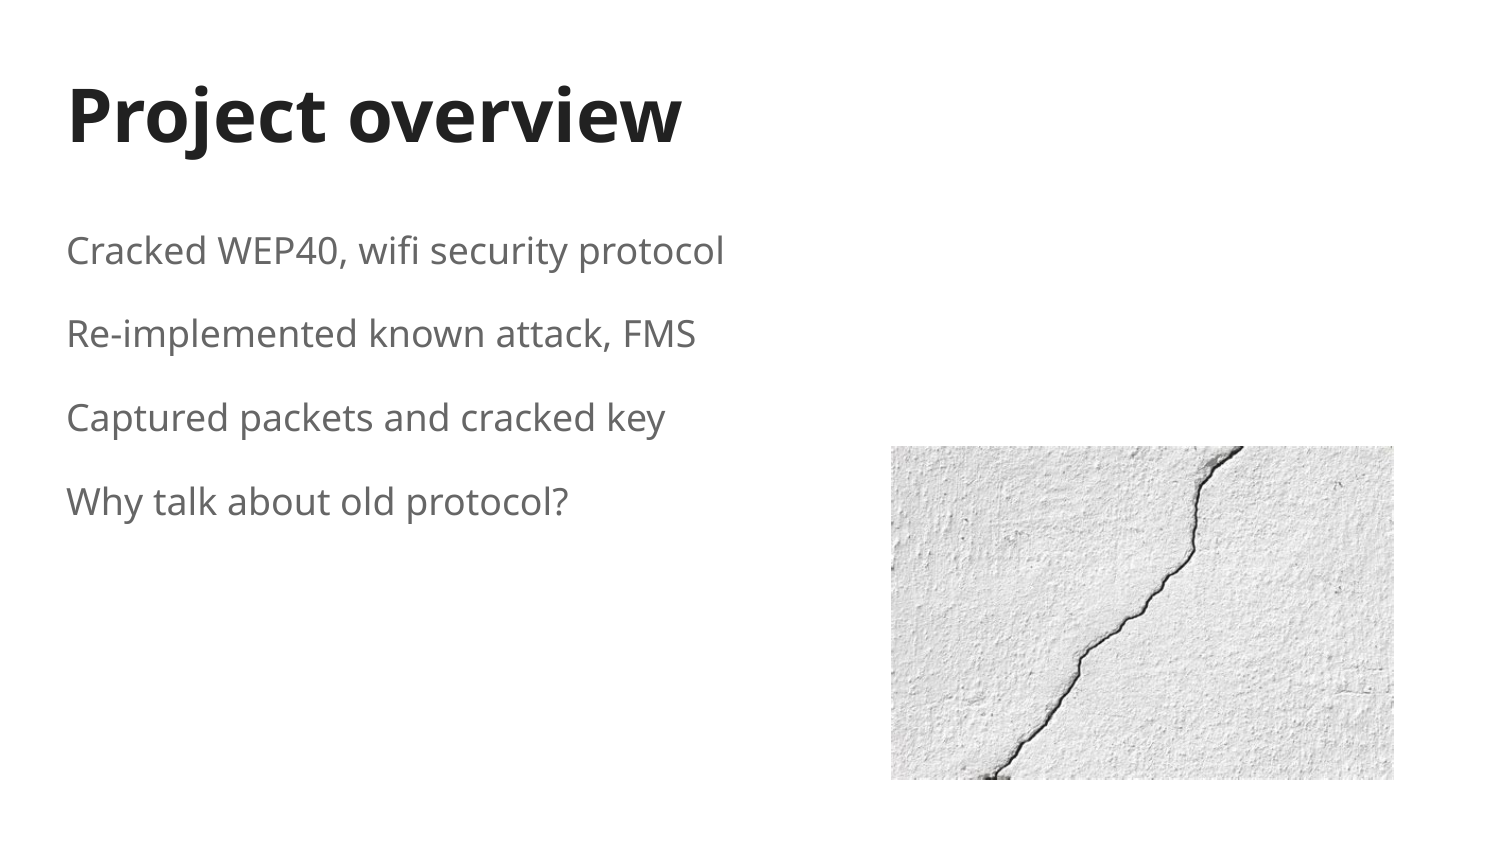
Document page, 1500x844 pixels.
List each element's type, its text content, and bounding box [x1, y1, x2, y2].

picture [891, 446, 1394, 781]
title Project overview [51, 48, 1449, 180]
list Cracked WEP40, wifi security protocol Re-implemented known attack, FMS Captured packets and cracked key Why talk about old protocol? [51, 201, 1449, 750]
